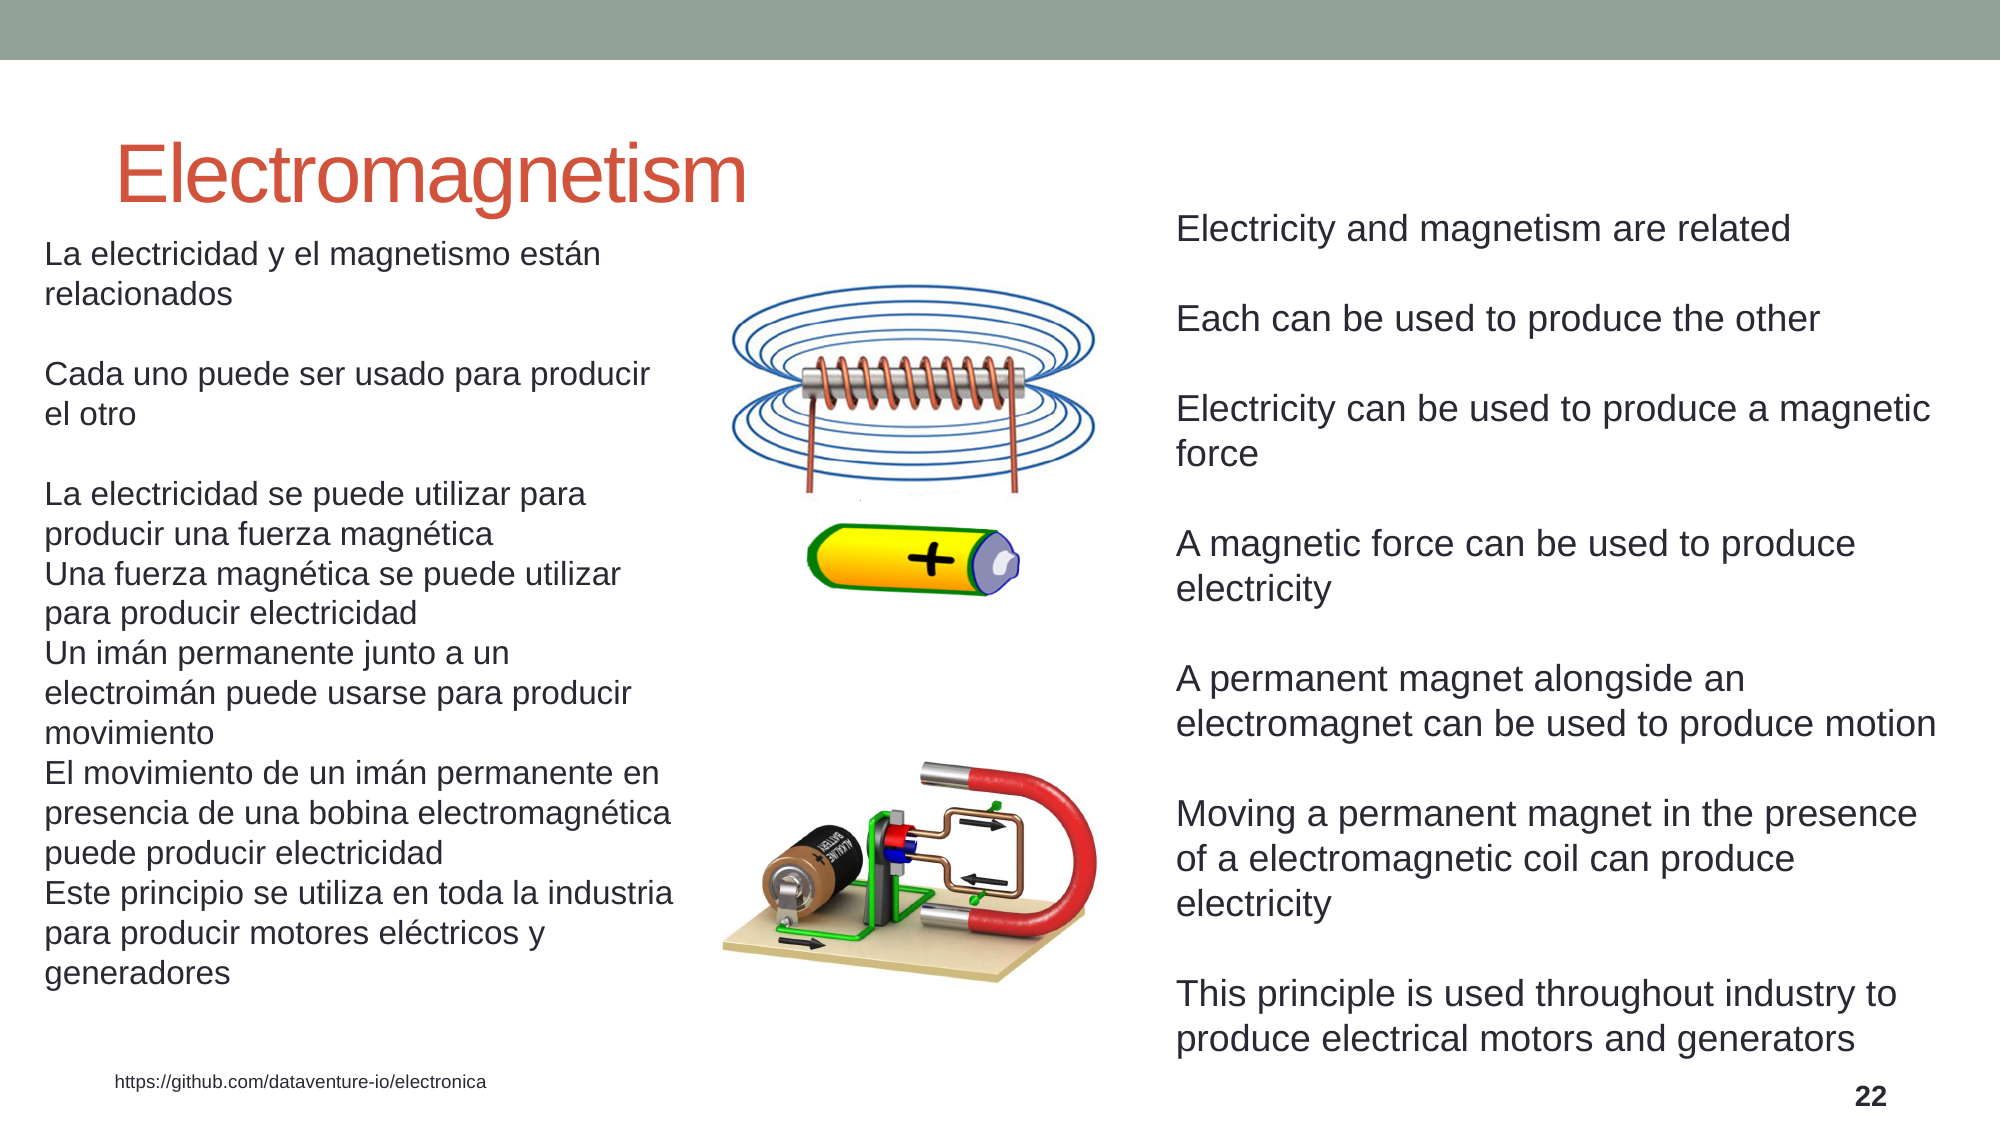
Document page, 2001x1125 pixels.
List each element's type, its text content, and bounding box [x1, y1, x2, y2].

text_box Electricity and magnetism are related Each can be used to produce the other Electricity can be used to produce a magnetic force A magnetic force can be used to produce electricity A permanent magnet alongside an electromagnet can be used to produce motion Moving a permanent magnet in the presence of a electromagnetic coil can produce electricity This principle is used throughout industry to produce electrical motors and generators [1161, 196, 1970, 1067]
text_box La electricidad y el magnetismo están relacionados Cada uno puede ser usado para producir el otro La electricidad se puede utilizar para producir una fuerza magnética Una fuerza magnética se puede utilizar para producir electricidad Un imán permanente junto a un electroimán puede usarse para producir movimiento El movimiento de un imán permanente en presencia de una bobina electromagnética puede producir electricidad Este principio se utiliza en toda la industria para producir motores eléctricos y generadores [29, 224, 700, 1039]
slide_number 22 [1585, 1068, 1903, 1123]
picture [731, 277, 1101, 671]
picture [718, 724, 1102, 1013]
title Electromagnetism [99, 87, 1900, 250]
